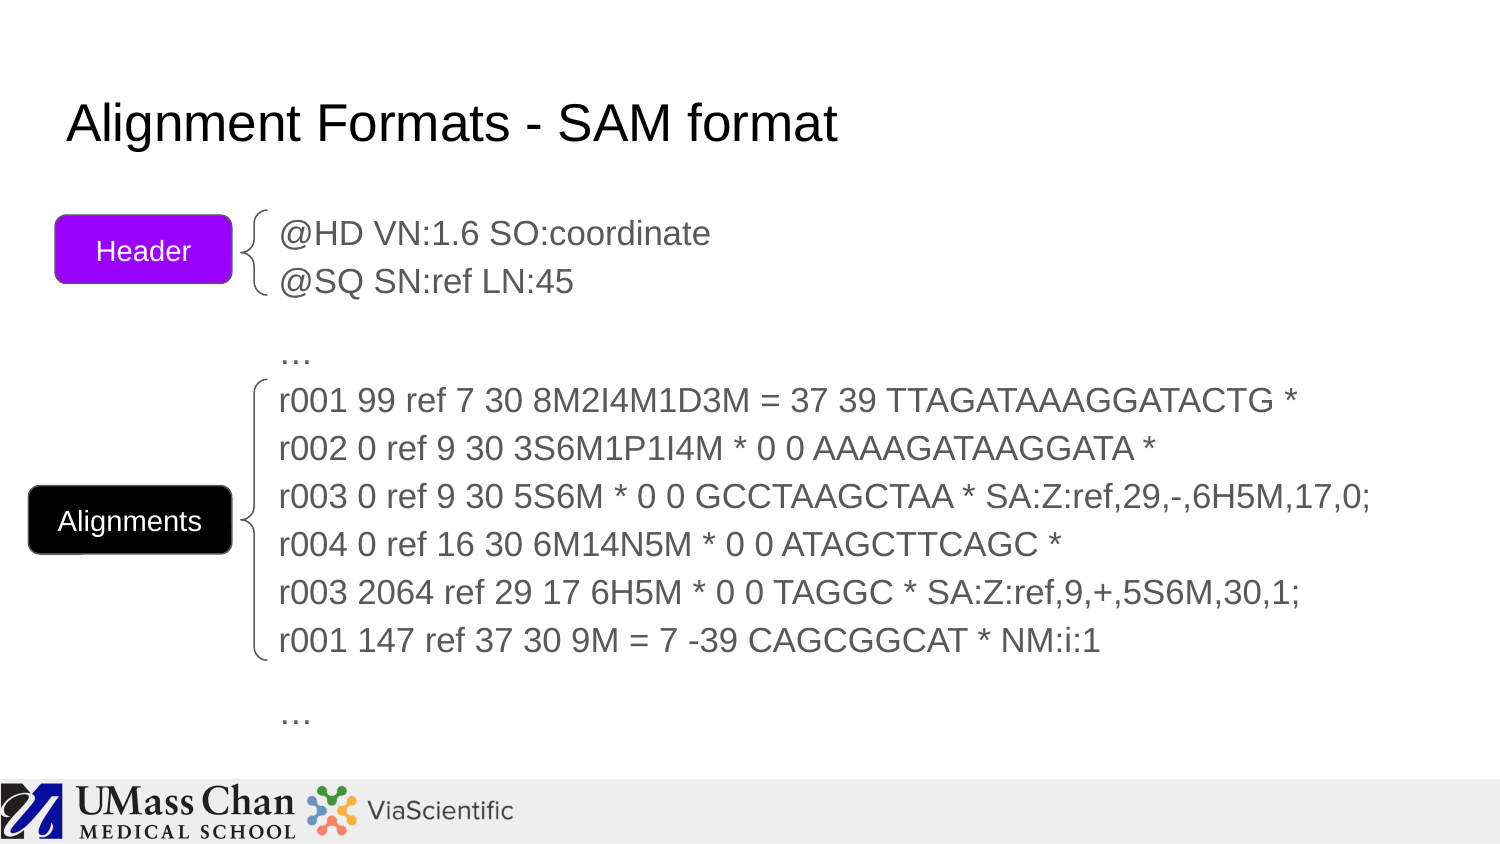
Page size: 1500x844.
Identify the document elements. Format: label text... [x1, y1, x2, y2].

picture [0, 783, 296, 839]
text_box [240, 379, 268, 661]
text_box Header [55, 215, 232, 284]
text_box [240, 210, 268, 296]
list @HD VN:1.6 SO:coordinate @SQ SN:ref LN:45 … r001 99 ref 7 30 8M2I4M1D3M = 37 39 TTAGATAAAGGATACTG * r002 0 ref 9 30 3S6M1P1I4M * 0 0 AAAAGATAAGGATA * r003 0 ref 9 30 5S6M * 0 0 GCCTAAGCTAA * SA:Z:ref,29,-,6H5M,17,0; r004 0 ref 16 30 6M14N5M * 0 0 ATAGCTTCAGC * r003 2064 ref 29 17 6H5M * 0 0 TAGGC * SA:Z:ref,9,+,5S6M,30,1; r001 147 ref 37 30 9M = 7 -39 CAGCGGCAT * NM:i:1 … [263, 189, 1489, 750]
picture [306, 783, 515, 840]
text_box Alignments [28, 485, 232, 554]
title Alignment Formats - SAM format [51, 72, 1449, 167]
